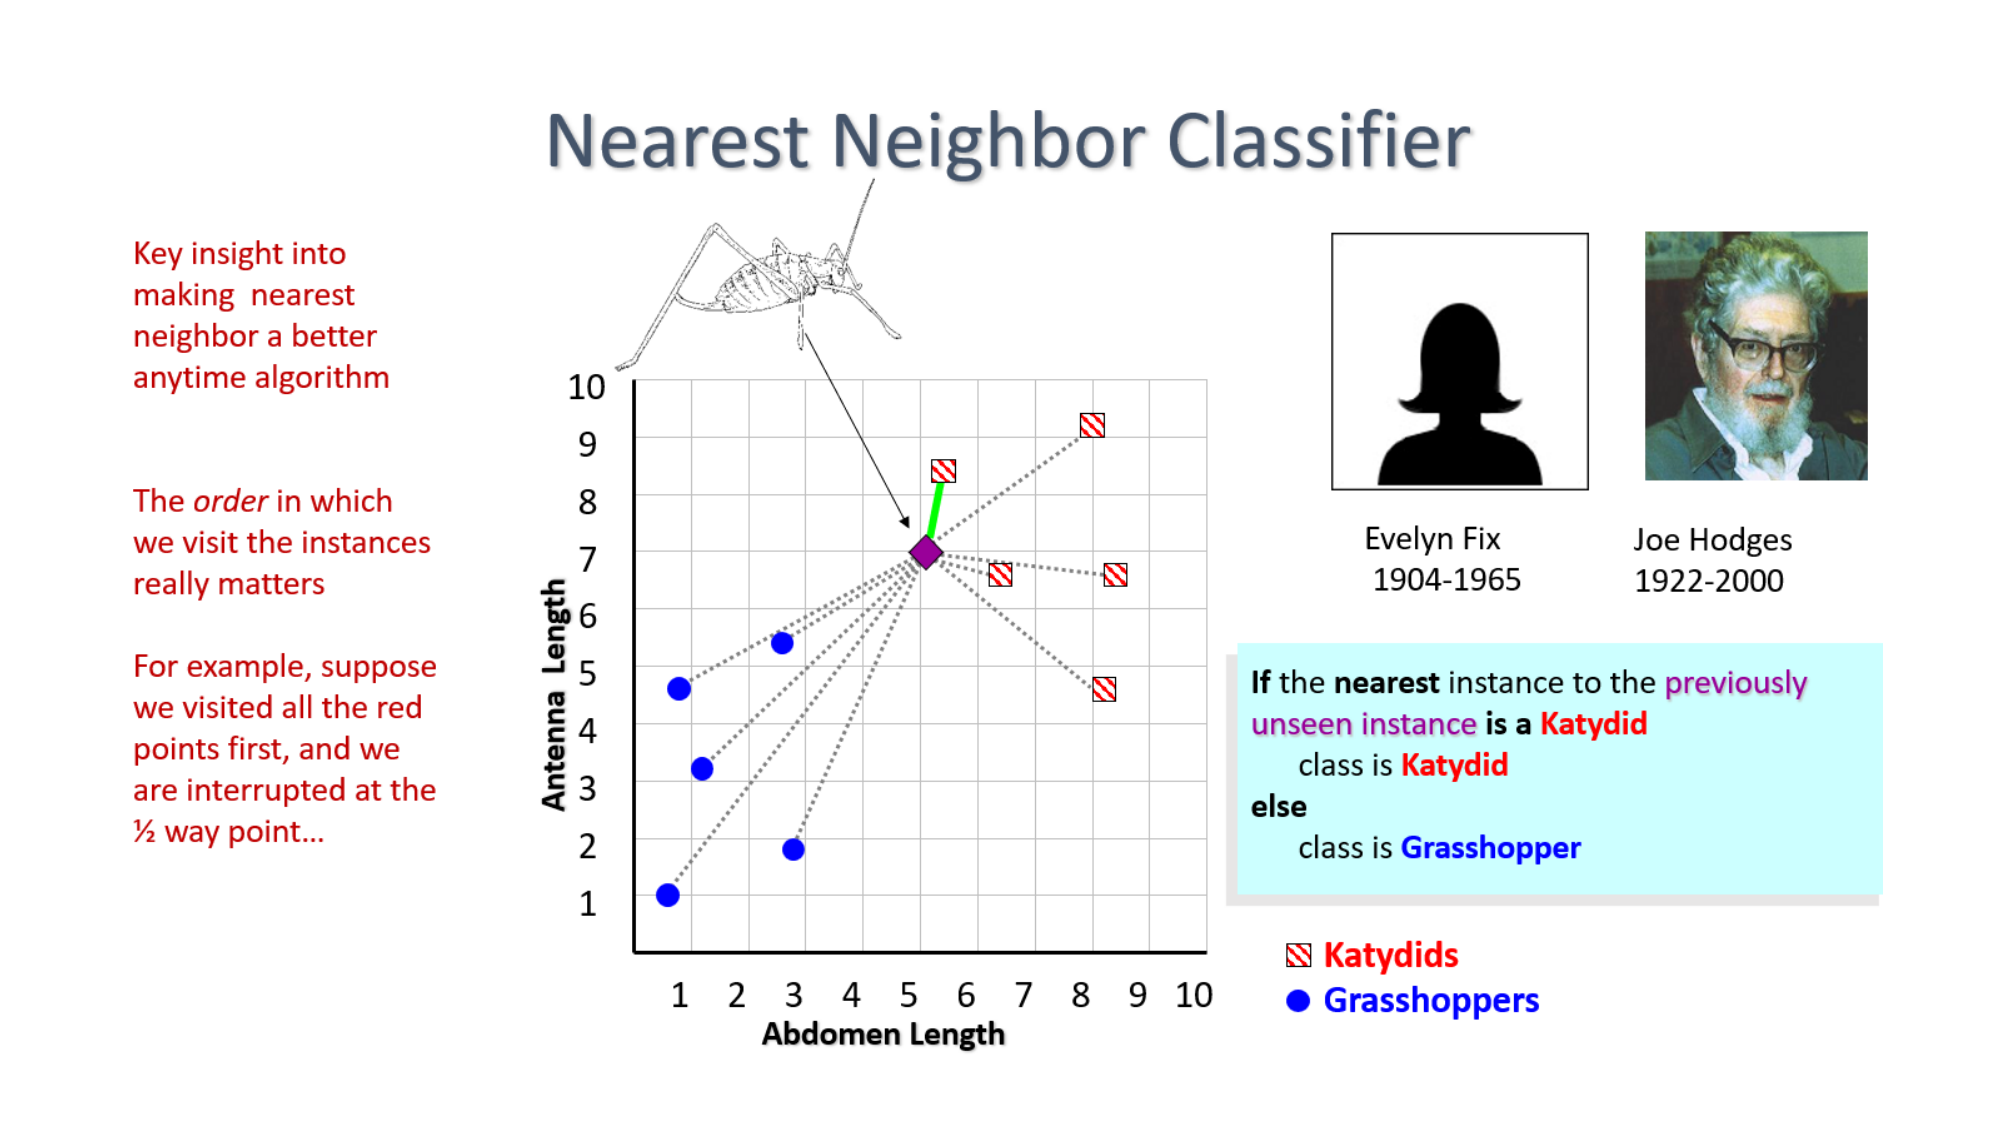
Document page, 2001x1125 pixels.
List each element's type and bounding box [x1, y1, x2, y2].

picture [117, 64, 1883, 1061]
